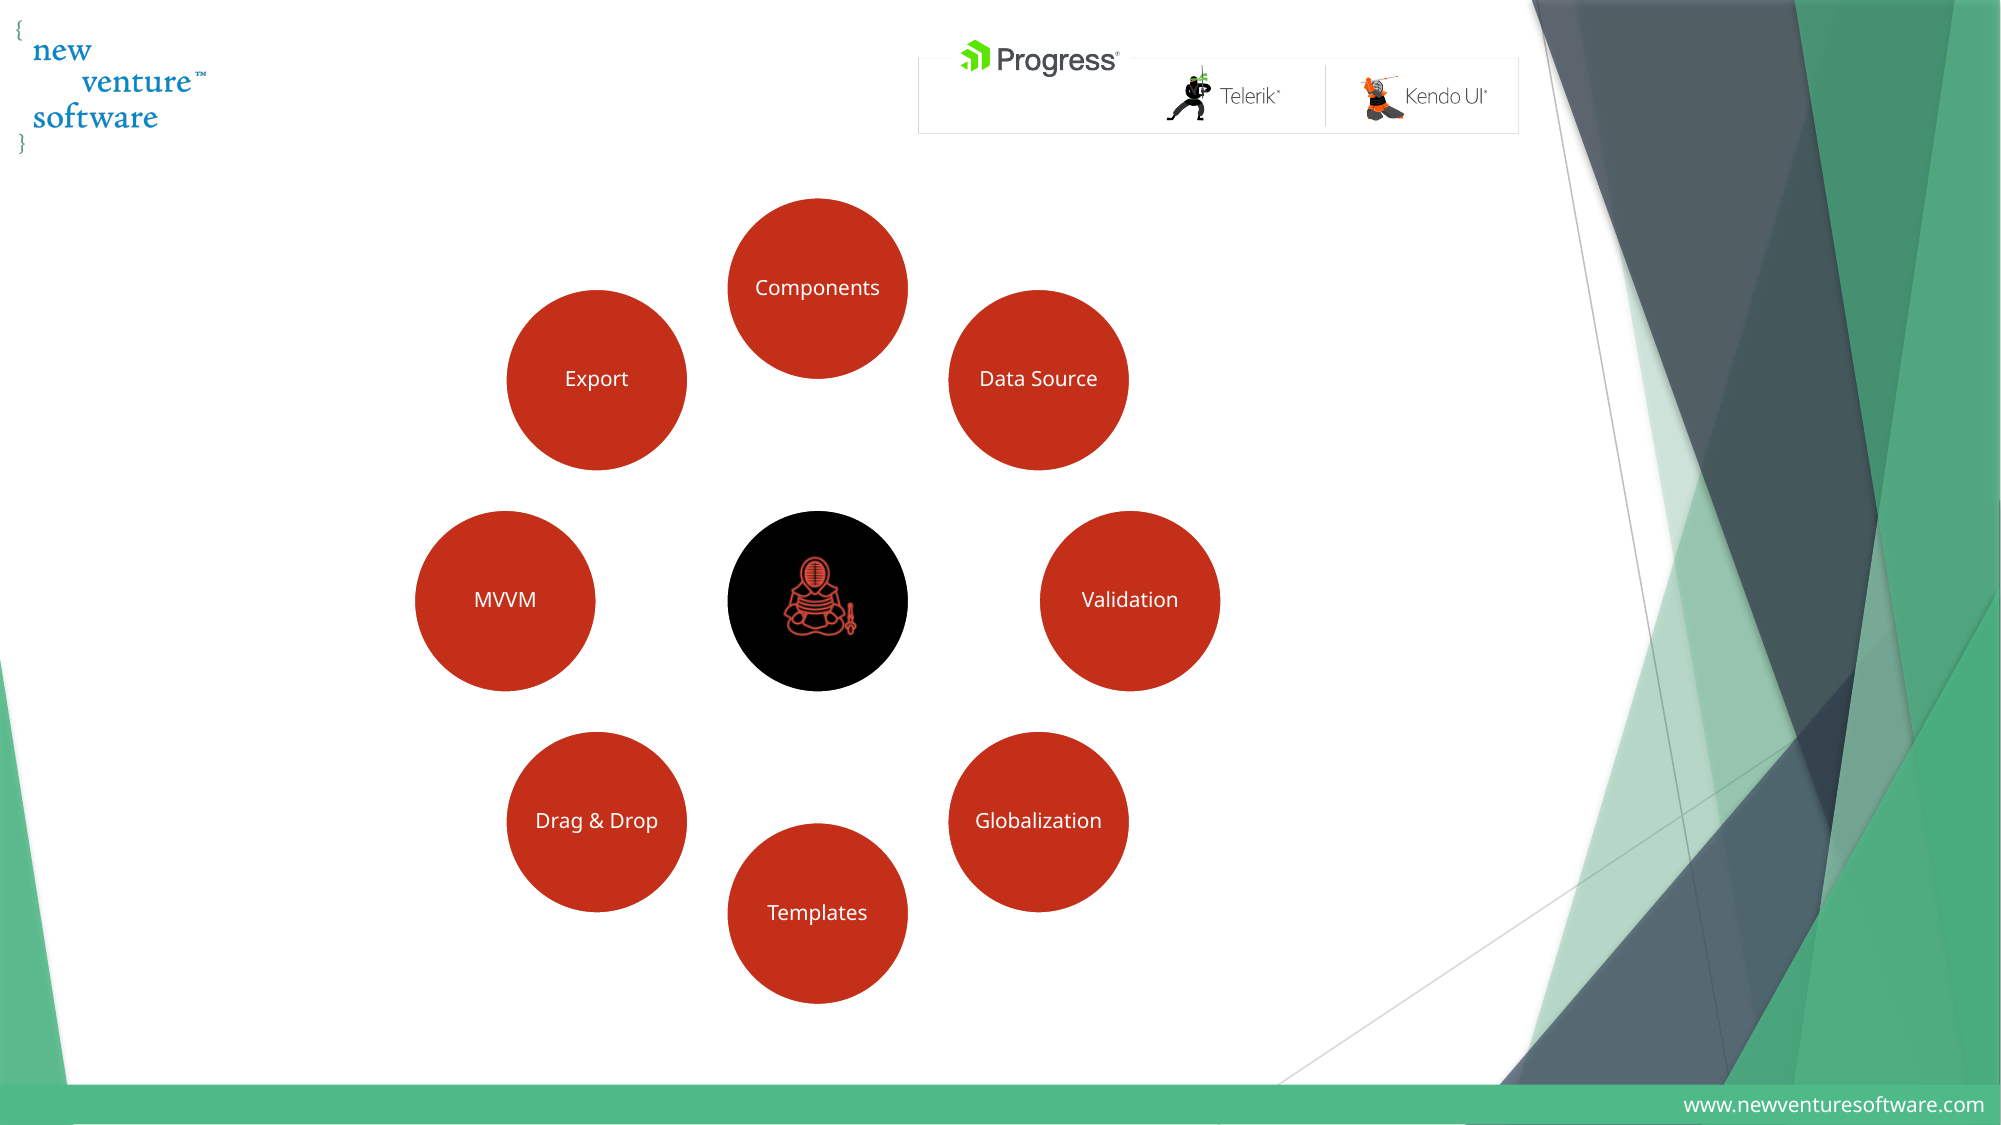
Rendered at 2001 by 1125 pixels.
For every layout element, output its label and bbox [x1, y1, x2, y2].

picture [742, 549, 894, 653]
picture [915, 39, 1522, 134]
picture [16, 20, 206, 154]
text_box [163, 193, 1472, 1009]
